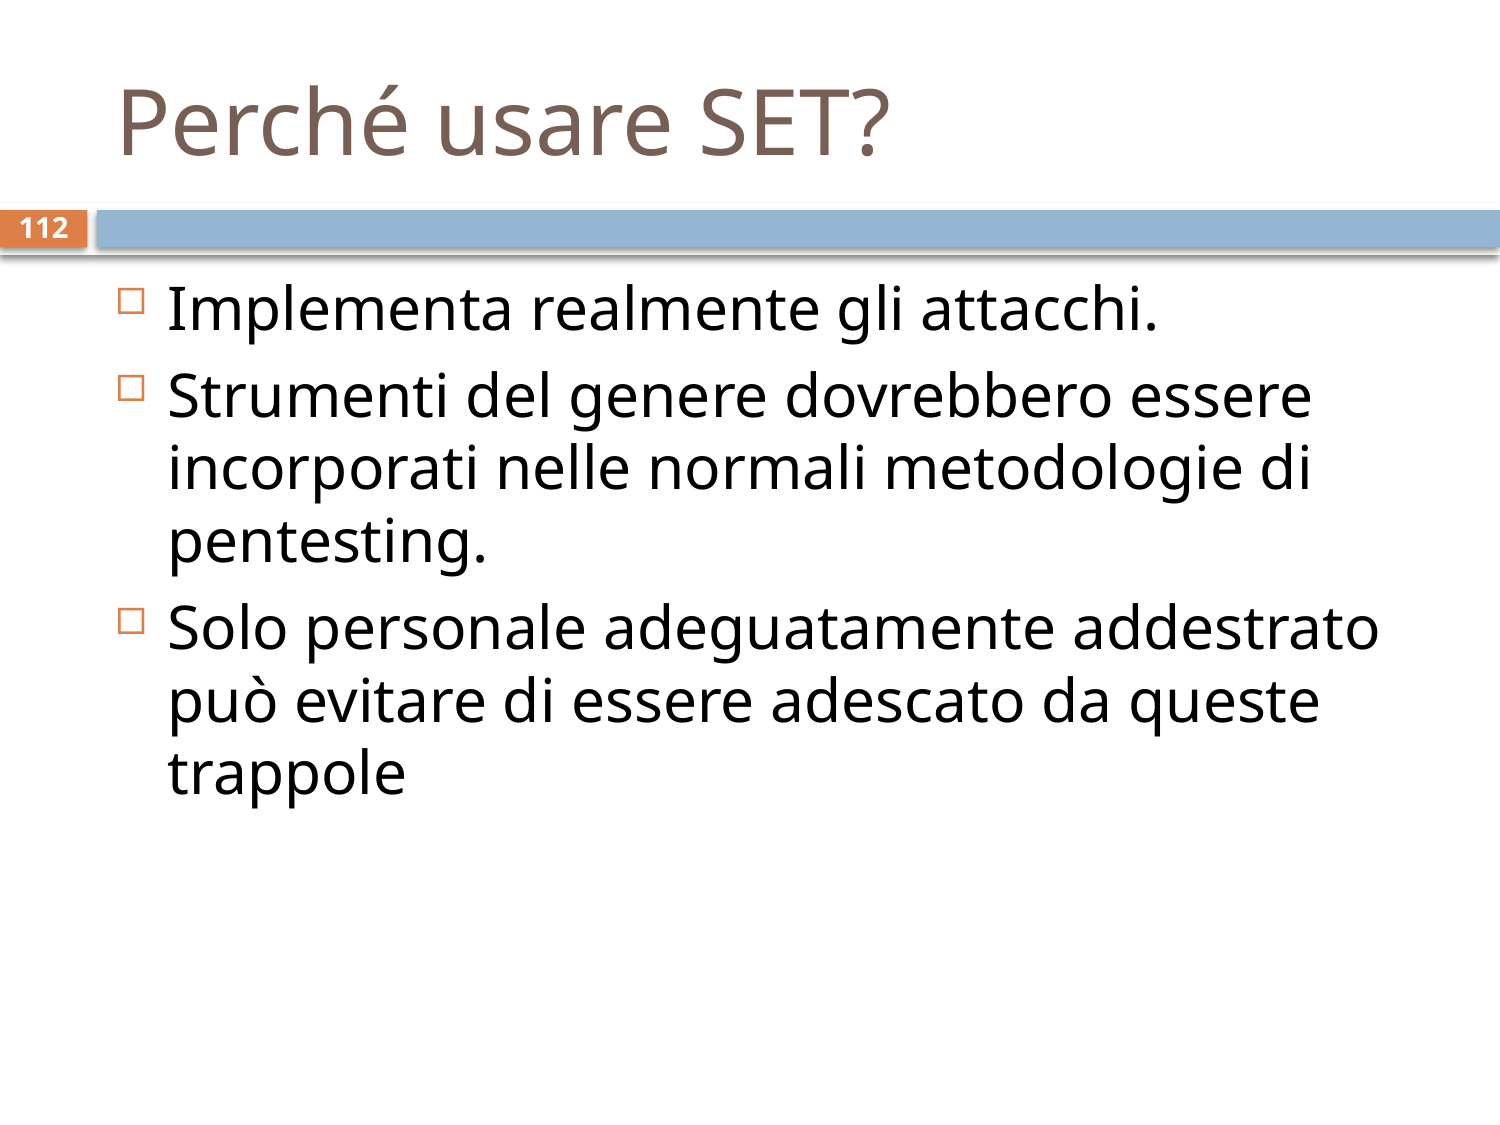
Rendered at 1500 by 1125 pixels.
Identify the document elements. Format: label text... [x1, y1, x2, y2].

slide_number 112 [0, 208, 88, 249]
title Perché usare SET? [100, 37, 1438, 200]
list Implementa realmente gli attacchi. Strumenti del genere dovrebbero essere incorporati nelle normali metodologie di pentesting. Solo personale adeguatamente addestrato può evitare di essere adescato da queste trappole [100, 262, 1438, 1000]
